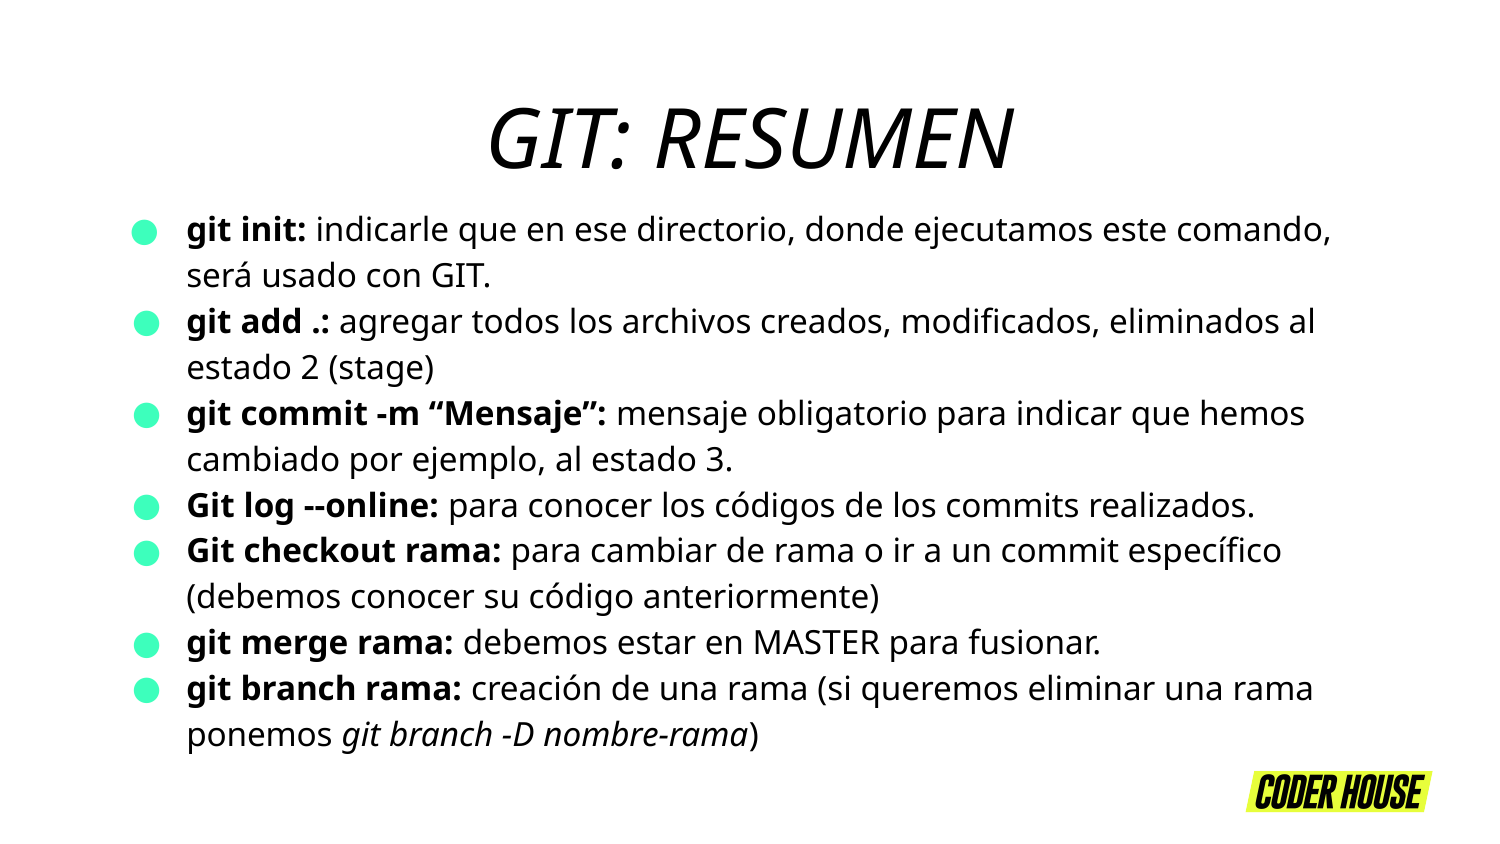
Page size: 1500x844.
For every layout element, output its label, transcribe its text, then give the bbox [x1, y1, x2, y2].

text_box git init: indicarle que en ese directorio, donde ejecutamos este comando, será usado con GIT. git add .: agregar todos los archivos creados, modificados, eliminados al estado 2 (stage) git commit -m “Mensaje”: mensaje obligatorio para indicar que hemos cambiado por ejemplo, al estado 3. Git log --online: para conocer los códigos de los commits realizados. Git checkout rama: para cambiar de rama o ir a un commit específico (debemos conocer su código anteriormente) git merge rama: debemos estar en MASTER para fusionar. git branch rama: creación de una rama (si queremos eliminar una rama ponemos git branch -D nombre-rama) [96, 187, 1404, 690]
picture [1241, 764, 1437, 819]
text_box GIT: RESUMEN [156, 55, 1343, 171]
